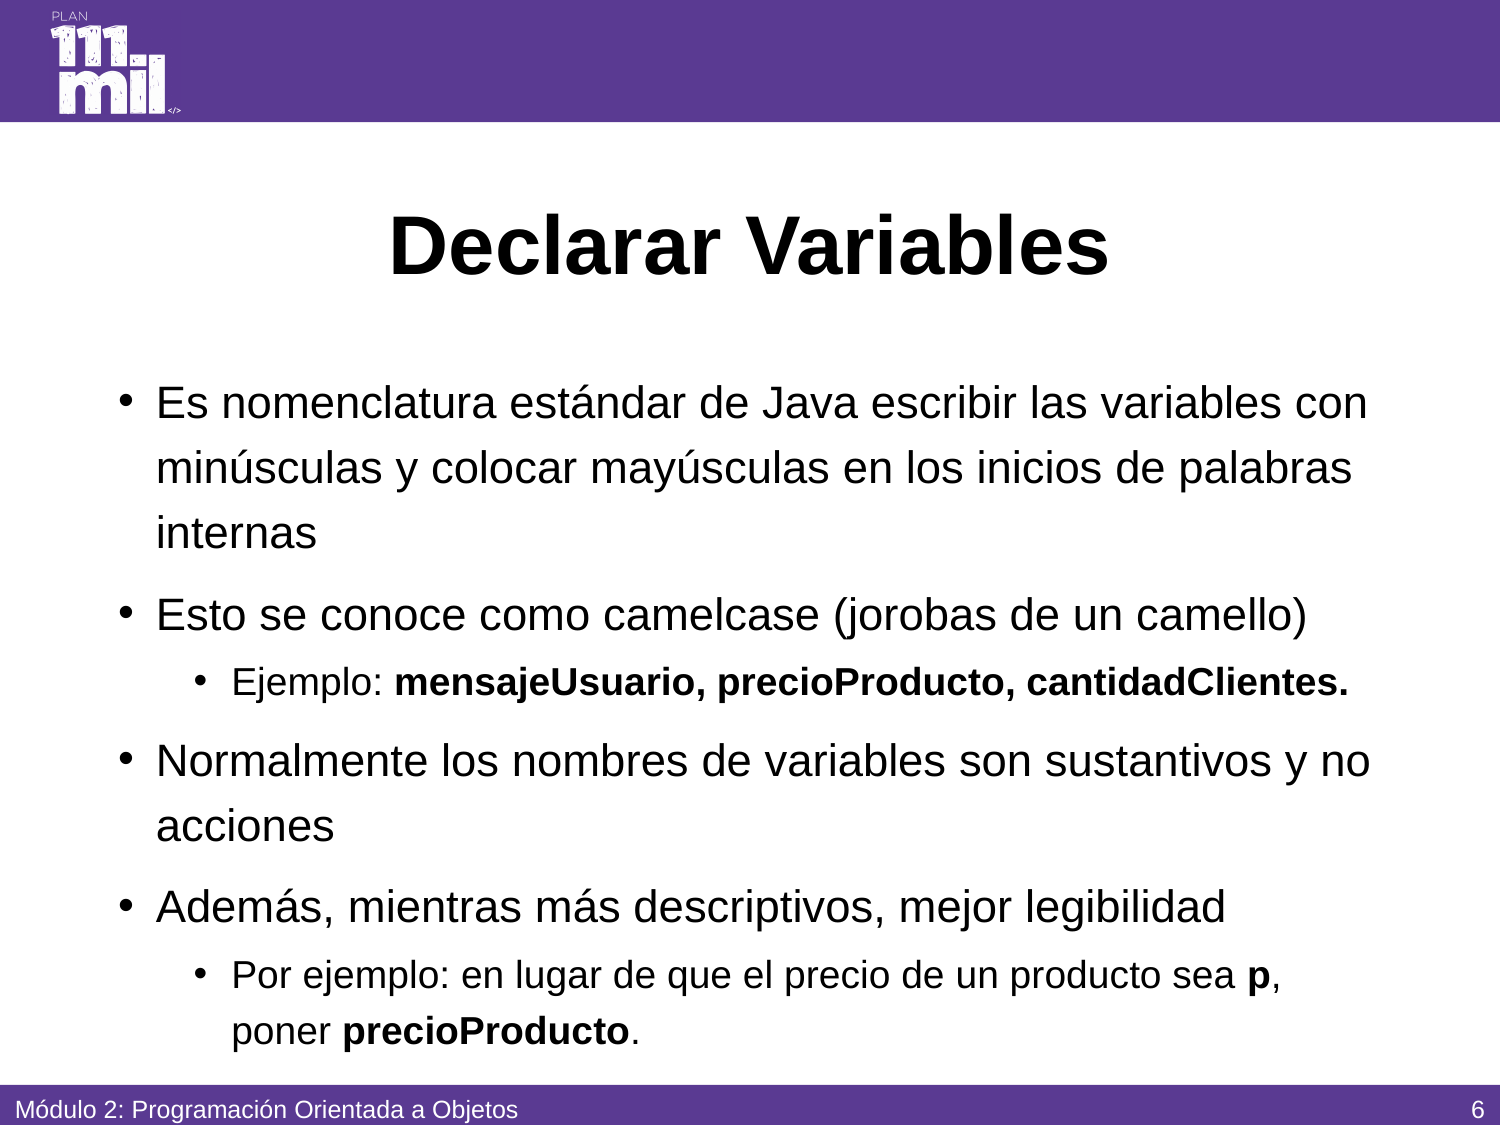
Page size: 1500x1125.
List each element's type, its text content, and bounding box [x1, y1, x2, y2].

title Declarar Variables [103, 147, 1397, 348]
list Es nomenclatura estándar de Java escribir las variables con minúsculas y colocar mayúsculas en los inicios de palabras internas Esto se conoce como camelcase (jorobas de un camello) Ejemplo: mensajeUsuario, precioProducto, cantidadClientes. Normalmente los nombres de variables son sustantivos y no acciones Además, mientras más descriptivos, mejor legibilidad Por ejemplo: en lugar de que el precio de un producto sea p, poner precioProducto. [103, 354, 1397, 1069]
footer Módulo 2: Programación Orientada a Objetos [0, 1078, 546, 1125]
slide_number 5 [1162, 1078, 1500, 1125]
